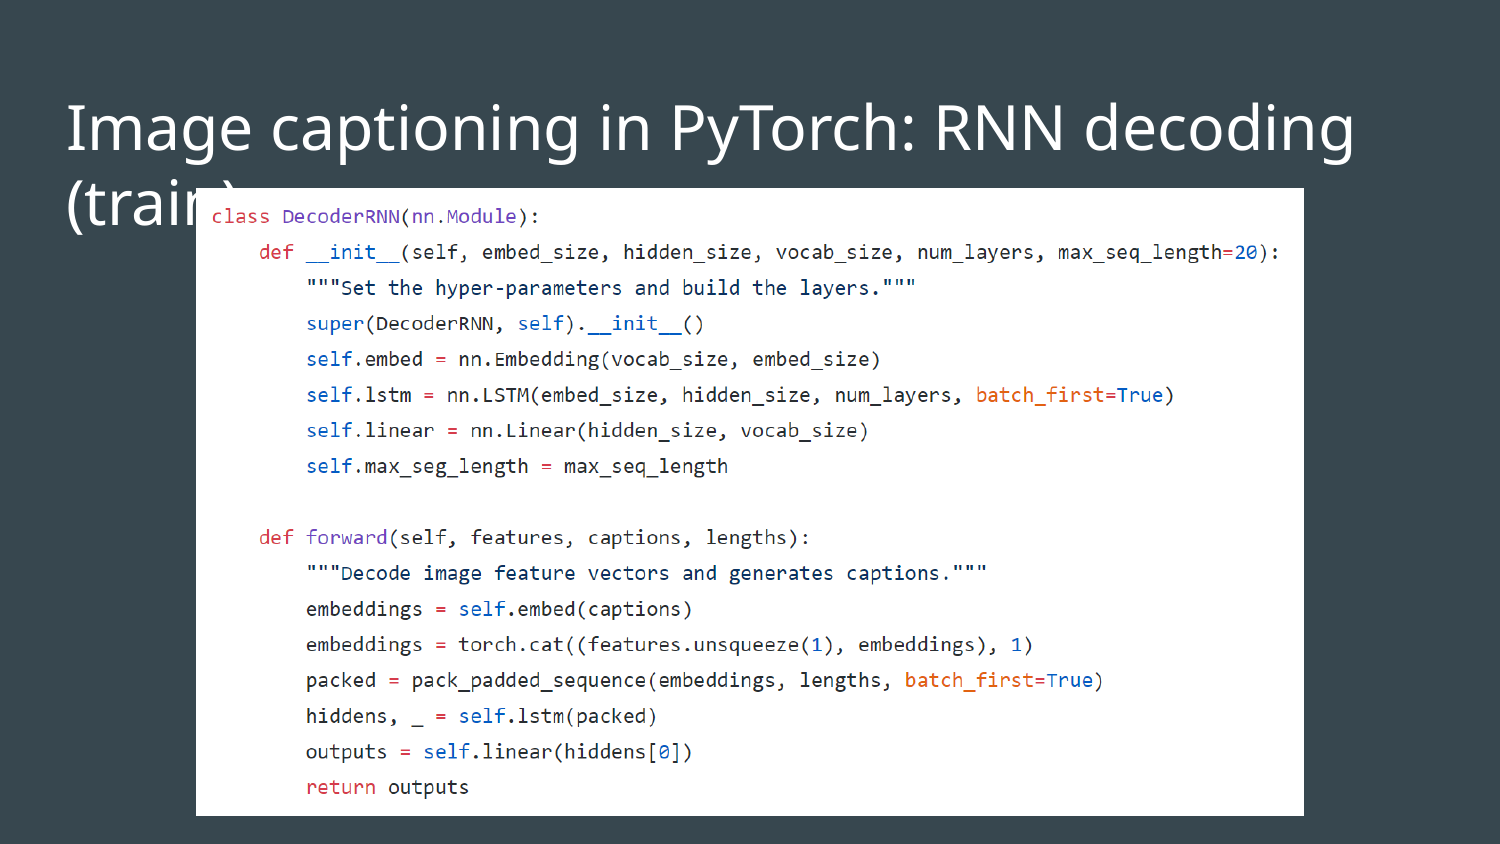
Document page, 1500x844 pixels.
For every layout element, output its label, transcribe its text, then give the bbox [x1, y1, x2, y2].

title Image captioning in PyTorch: RNN decoding (train) [51, 72, 1449, 167]
picture [195, 188, 1304, 816]
